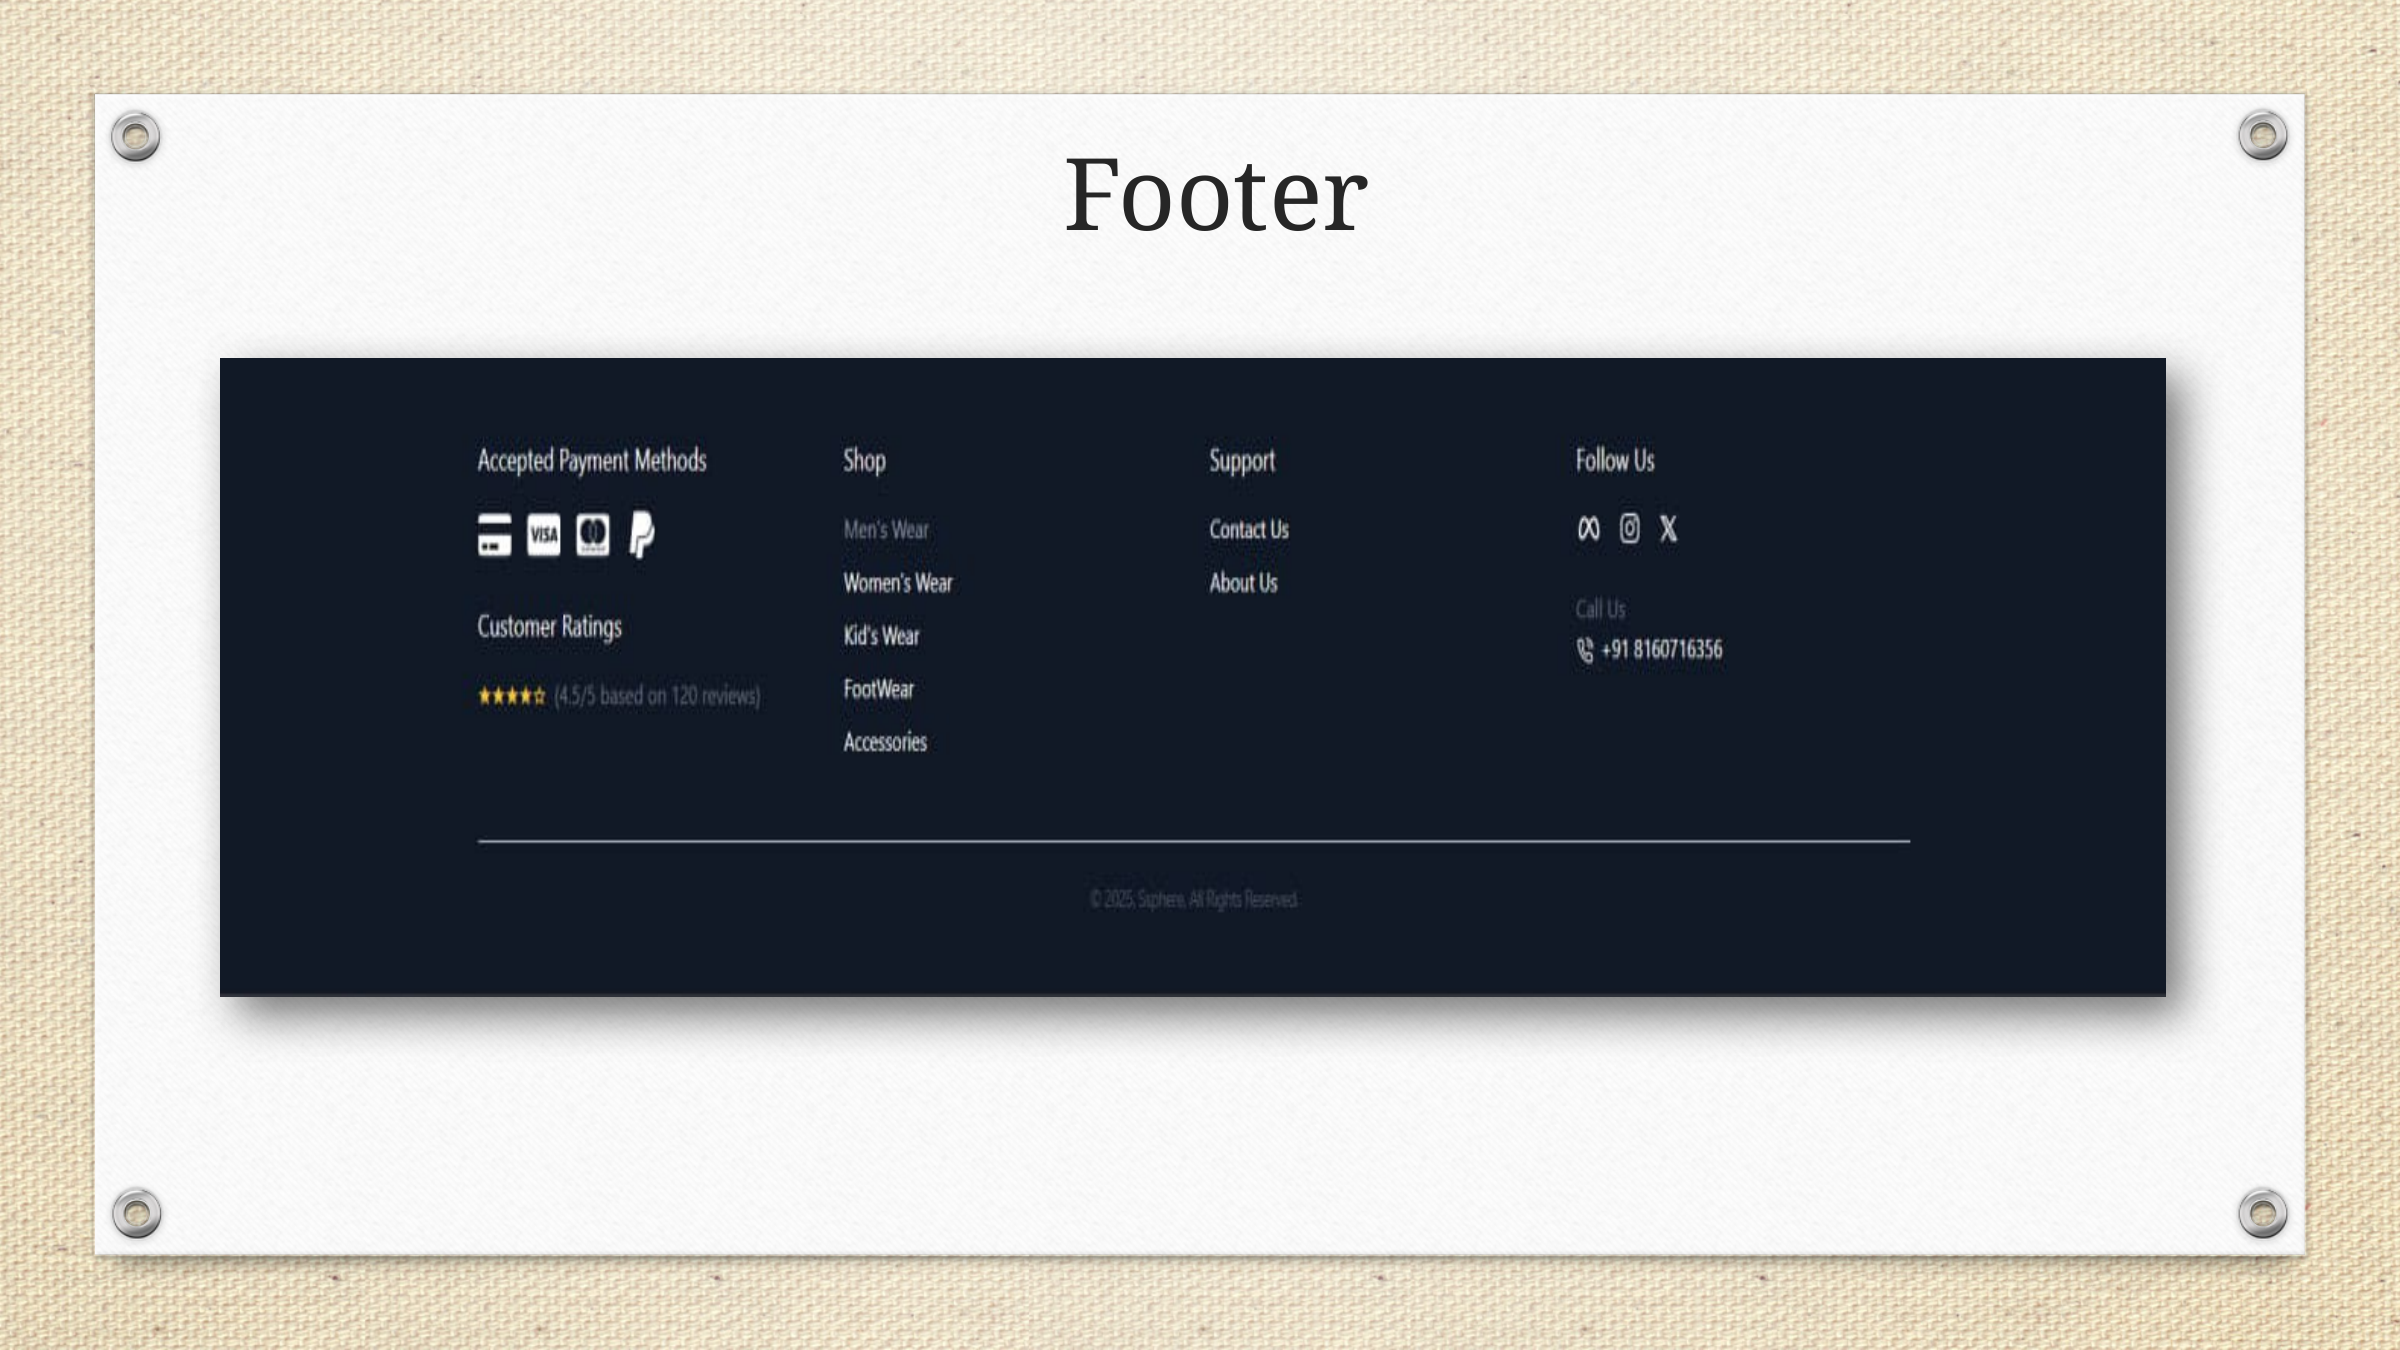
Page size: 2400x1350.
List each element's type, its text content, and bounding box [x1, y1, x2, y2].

picture [0, 0, 2400, 1350]
text_box [220, 1009, 2213, 1271]
text_box Footer [454, 122, 1979, 295]
